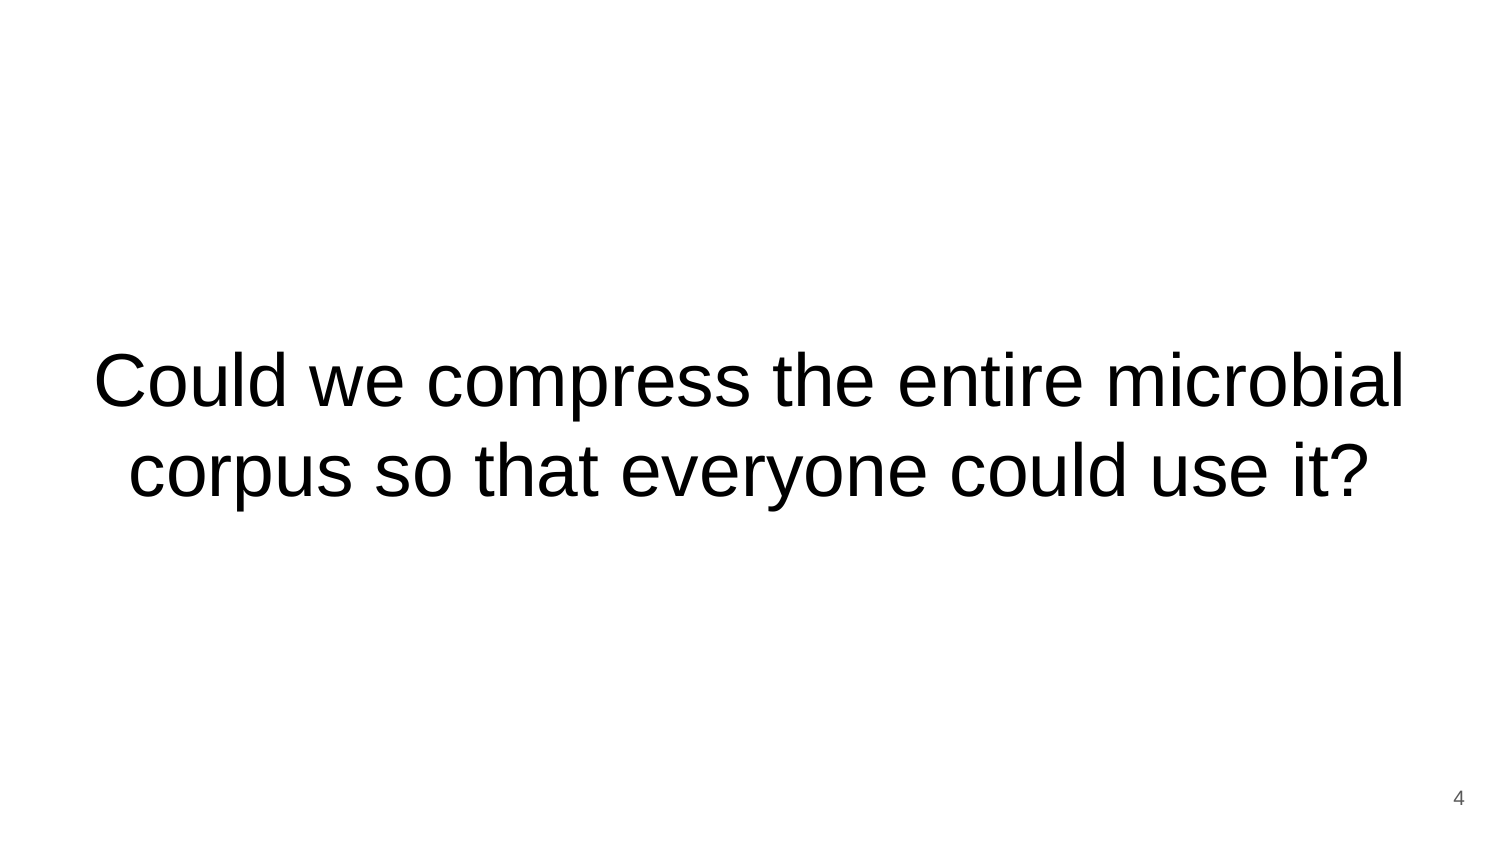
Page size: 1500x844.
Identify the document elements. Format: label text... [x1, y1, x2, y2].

title Could we compress the entire microbial corpus so that everyone could use it? [51, 352, 1449, 491]
slide_number 4 [1389, 764, 1480, 830]
